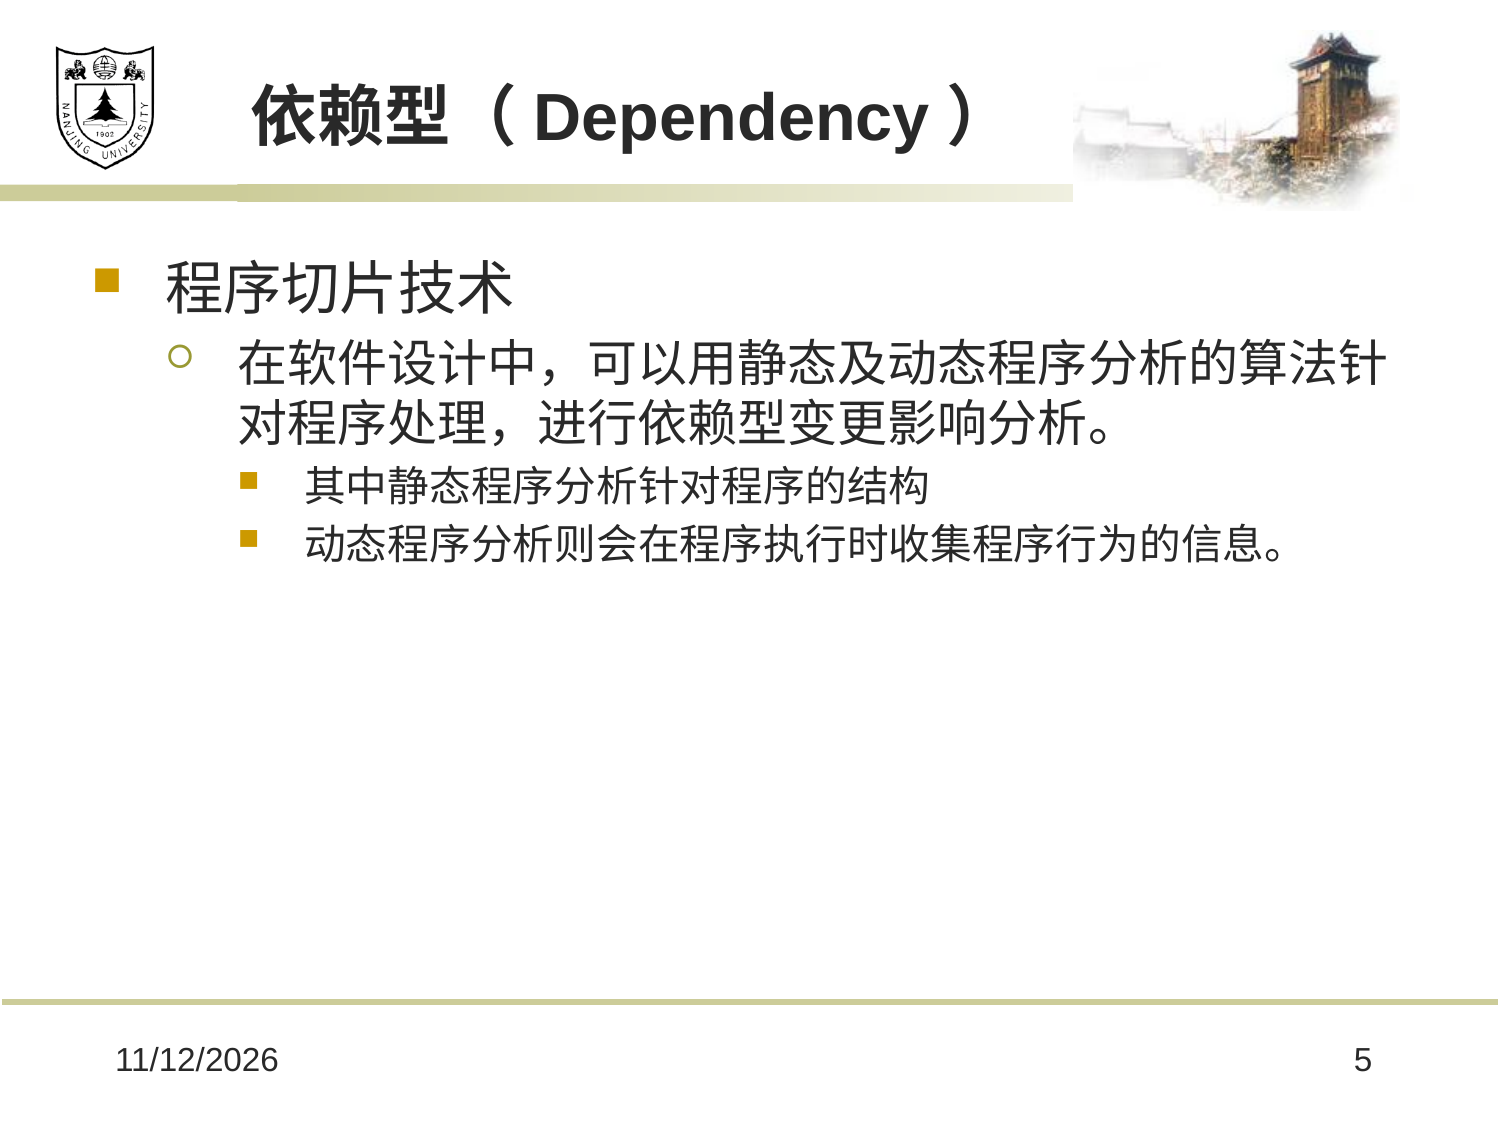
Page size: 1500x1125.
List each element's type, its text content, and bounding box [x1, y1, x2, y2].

list 程序切片技术 在软件设计中，可以用静态及动态程序分析的算法针对程序处理，进行依赖型变更影响分析。 其中静态程序分析针对程序的结构 动态程序分析则会在程序执行时收集程序行为的信息。 [76, 243, 1413, 965]
picture [1073, 30, 1400, 211]
picture [2, 999, 1498, 1005]
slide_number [100, 1030, 313, 1107]
title 依赖型（Dependency） [170, 66, 1093, 162]
slide_number 5 [1234, 1030, 1388, 1107]
picture [50, 42, 160, 173]
